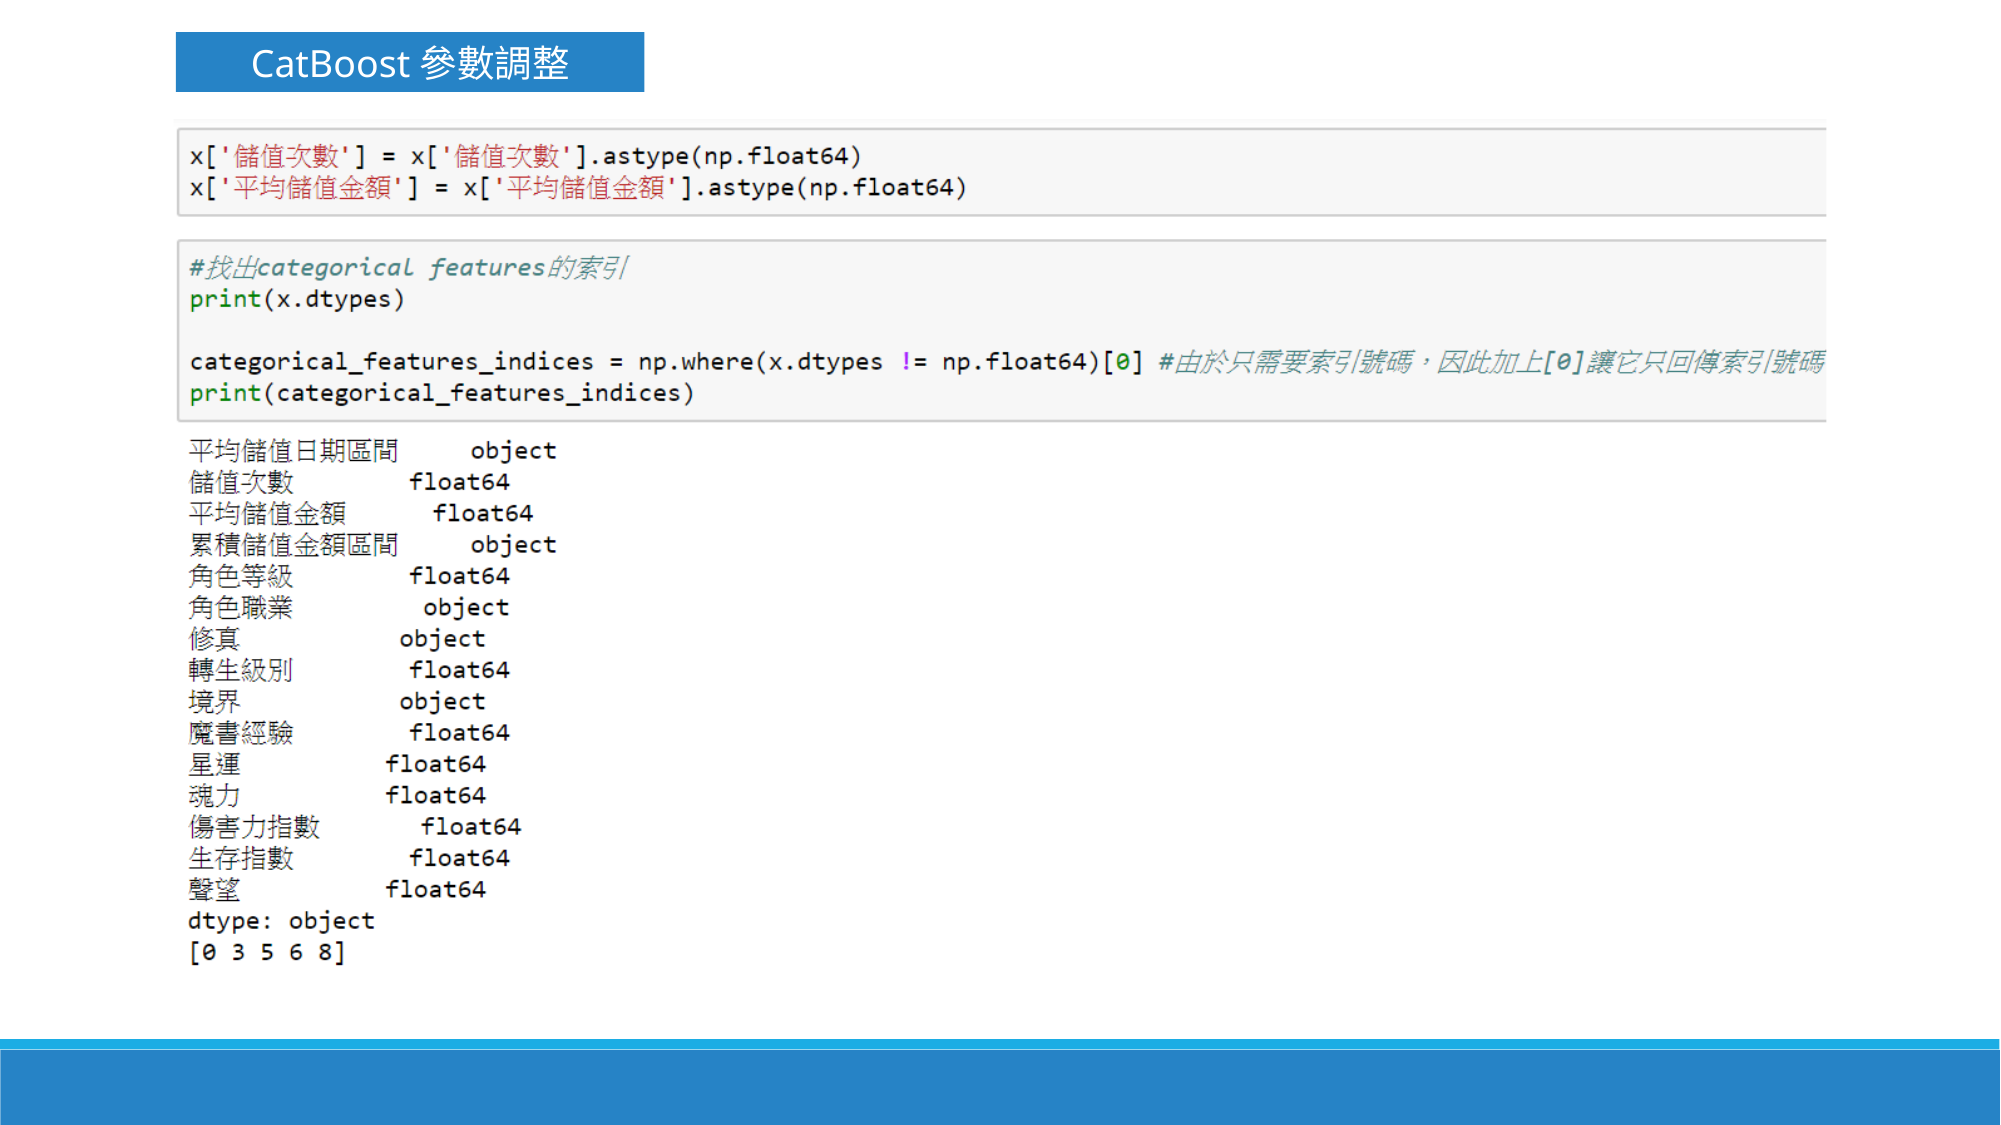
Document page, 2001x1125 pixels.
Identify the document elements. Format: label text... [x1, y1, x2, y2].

text_box CatBoost參數調整 [175, 32, 645, 92]
picture [173, 118, 1827, 976]
